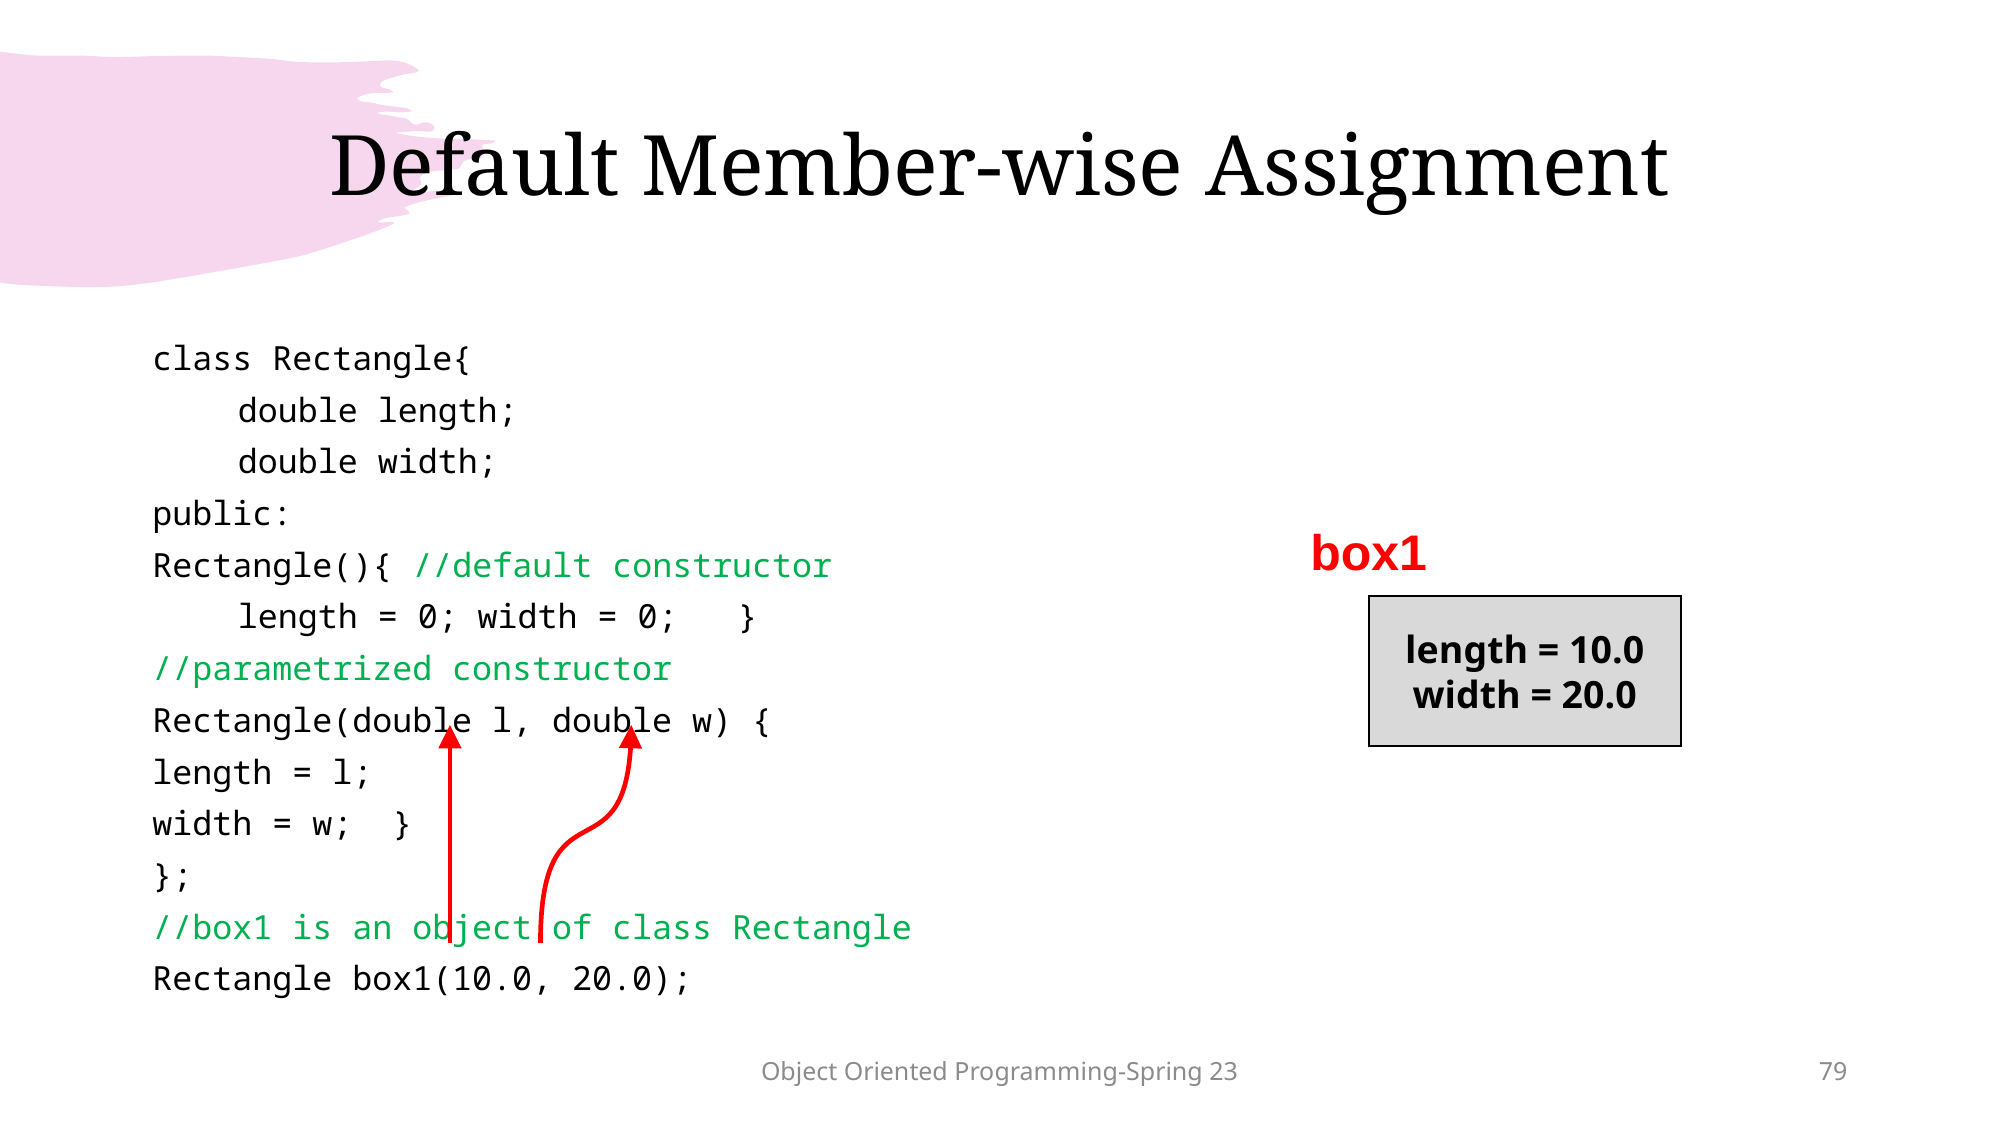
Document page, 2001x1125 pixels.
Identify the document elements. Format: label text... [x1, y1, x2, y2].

text_box box1 [1295, 513, 1442, 588]
list class Rectangle{ double length; double width; public: Rectangle(){ //default constructor length = 0; width = 0; } //parametrized constructor Rectangle(double l, double w) { length = l; width = w; } }; //box1 is an object of class Rectangle Rectangle box1(10.0, 20.0); [137, 329, 1863, 1013]
title Default Member-wise Assignment [137, 59, 1863, 278]
slide_number 79 [1412, 1042, 1863, 1103]
footer Object Oriented Programming-Spring 23 [662, 1042, 1338, 1103]
text_box length = 10.0 width = 20.0 [1368, 595, 1682, 747]
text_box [476, 788, 695, 880]
